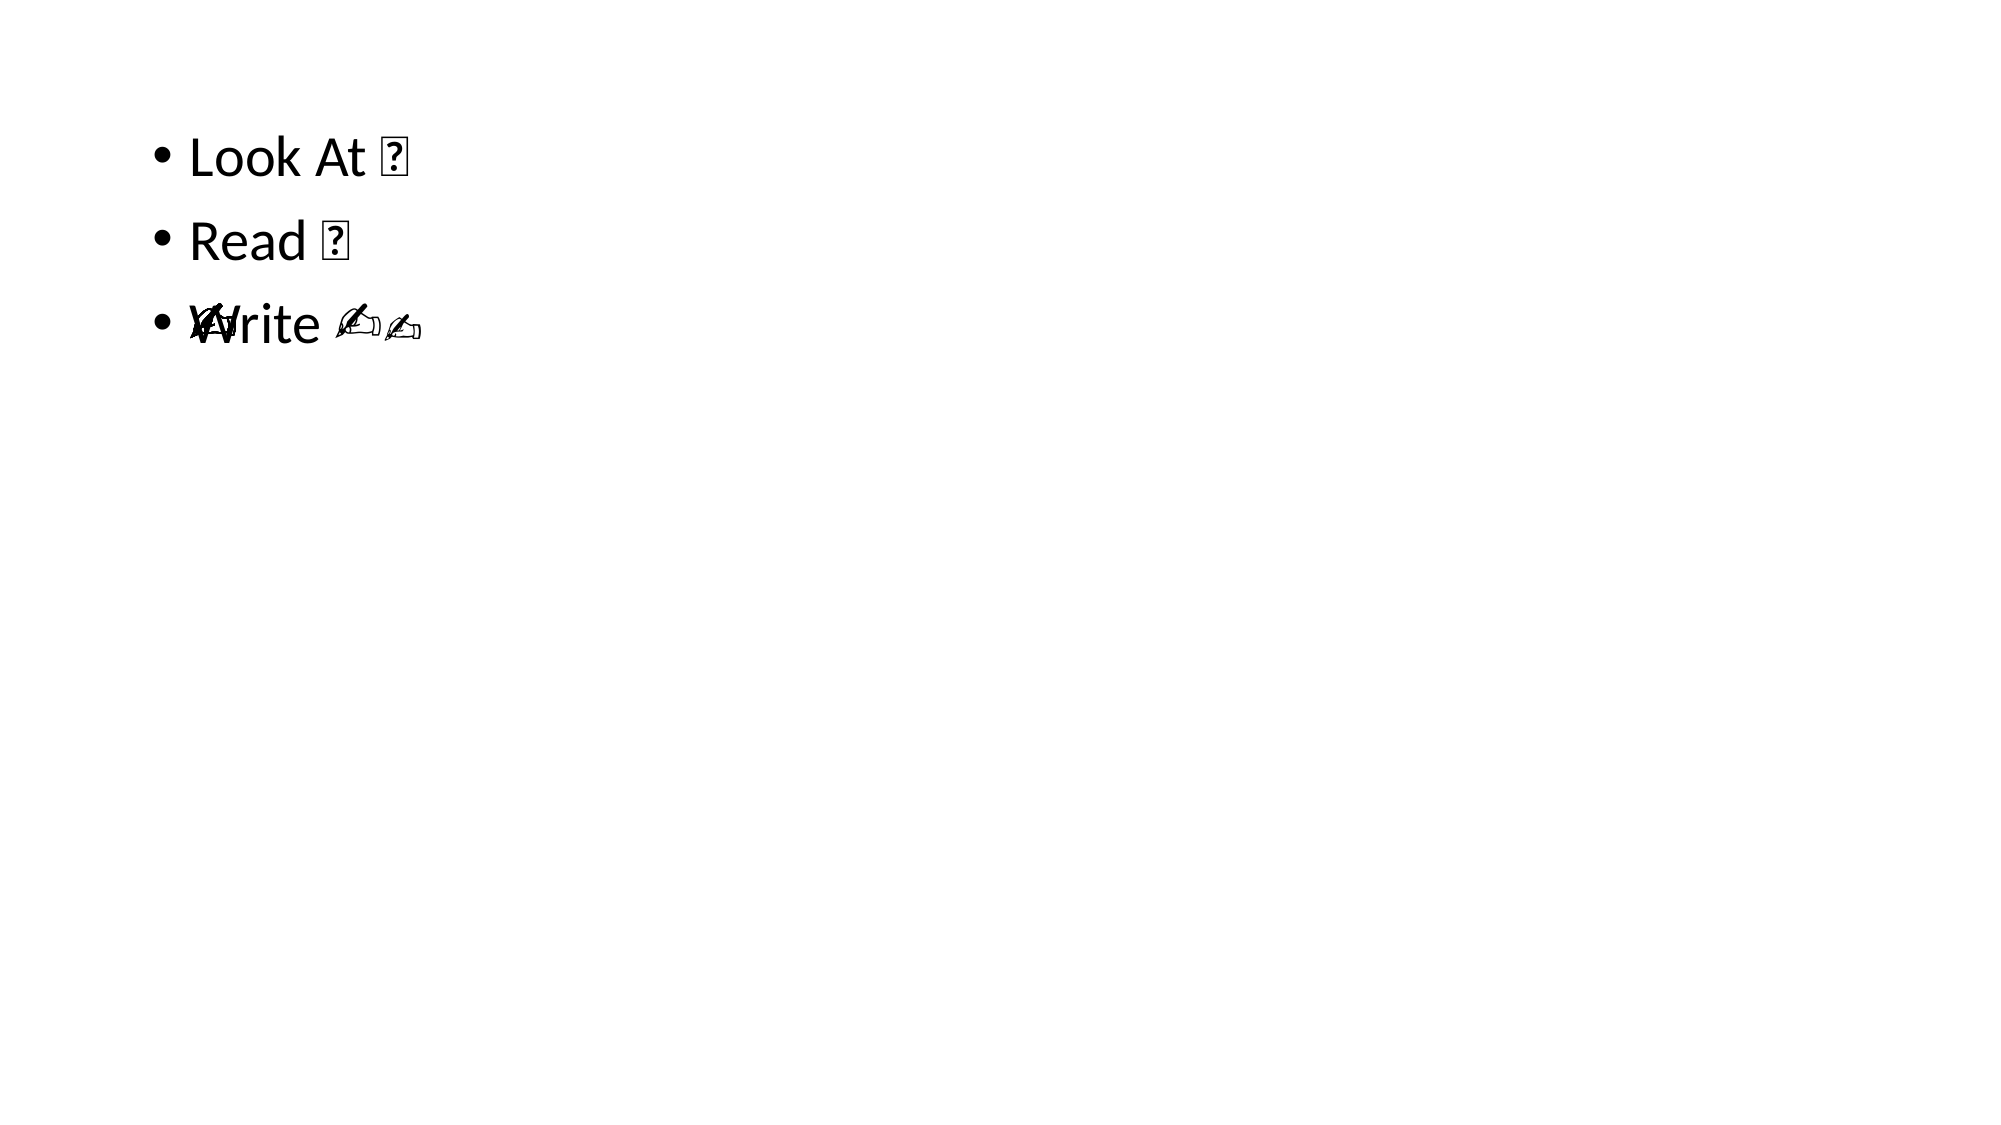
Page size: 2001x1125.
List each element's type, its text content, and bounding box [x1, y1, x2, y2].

list Look At 👀 Read 📖 Write ✍🏻 [137, 118, 1863, 833]
